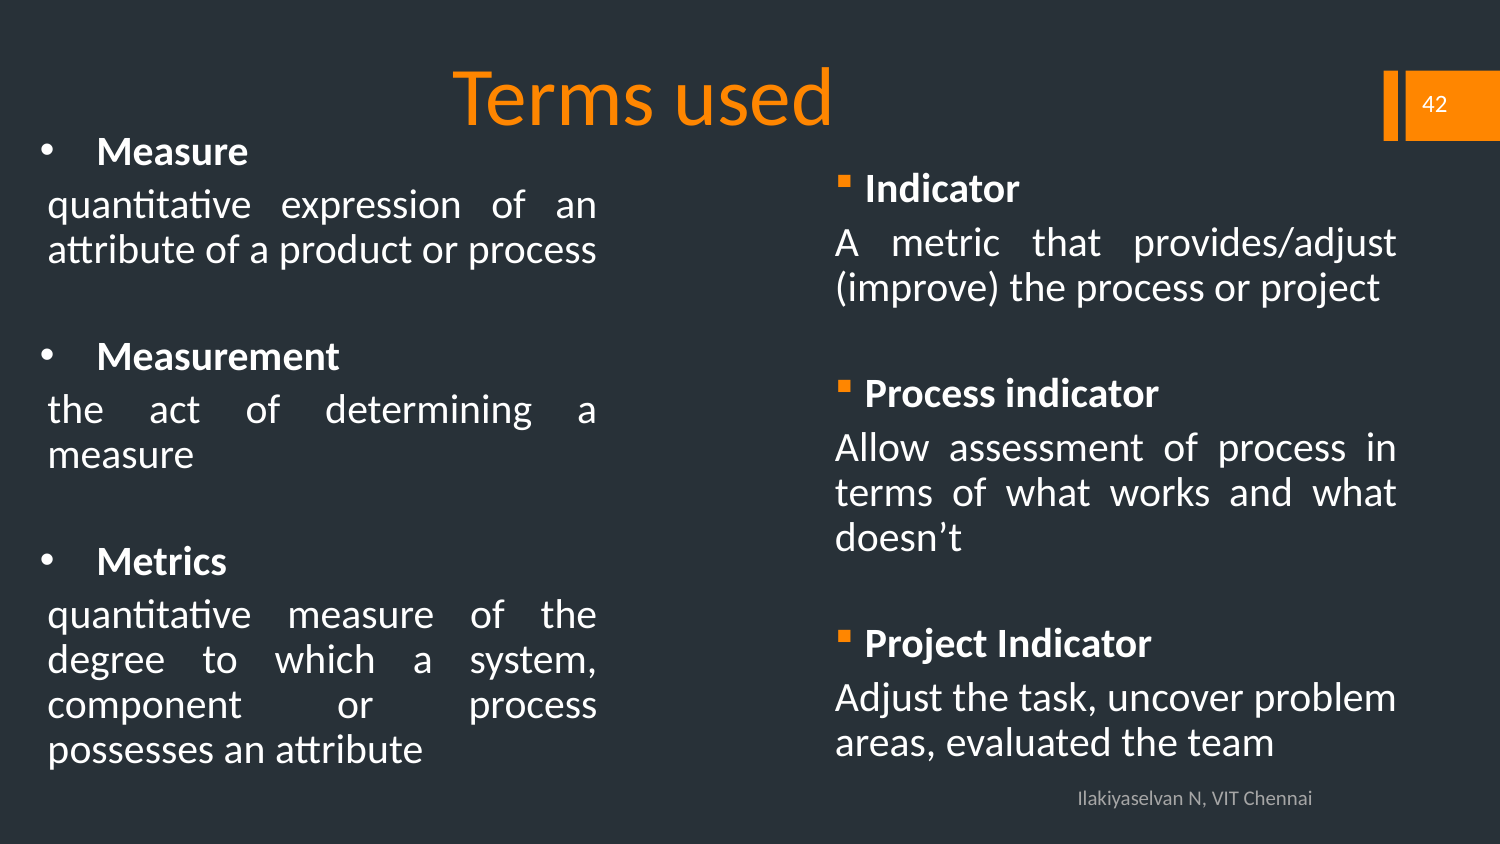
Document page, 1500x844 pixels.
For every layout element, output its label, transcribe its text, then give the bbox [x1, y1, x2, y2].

title Terms used [437, 0, 1088, 150]
slide_number 42 [1308, 84, 1463, 122]
list Indicator A metric that provides/adjust (improve) the process or project Process indicator Allow assessment of process in terms of what works and what doesn’t Project Indicator Adjust the task, uncover problem areas, evaluated the team [812, 159, 1413, 735]
text_box Measure quantitative expression of an attribute of a product or process Measurement the act of determining a measure Metrics quantitative measure of the degree to which a system, component or process possesses an attribute [24, 121, 613, 772]
footer Ilakiyaselvan N, VIT Chennai [1062, 784, 1431, 822]
